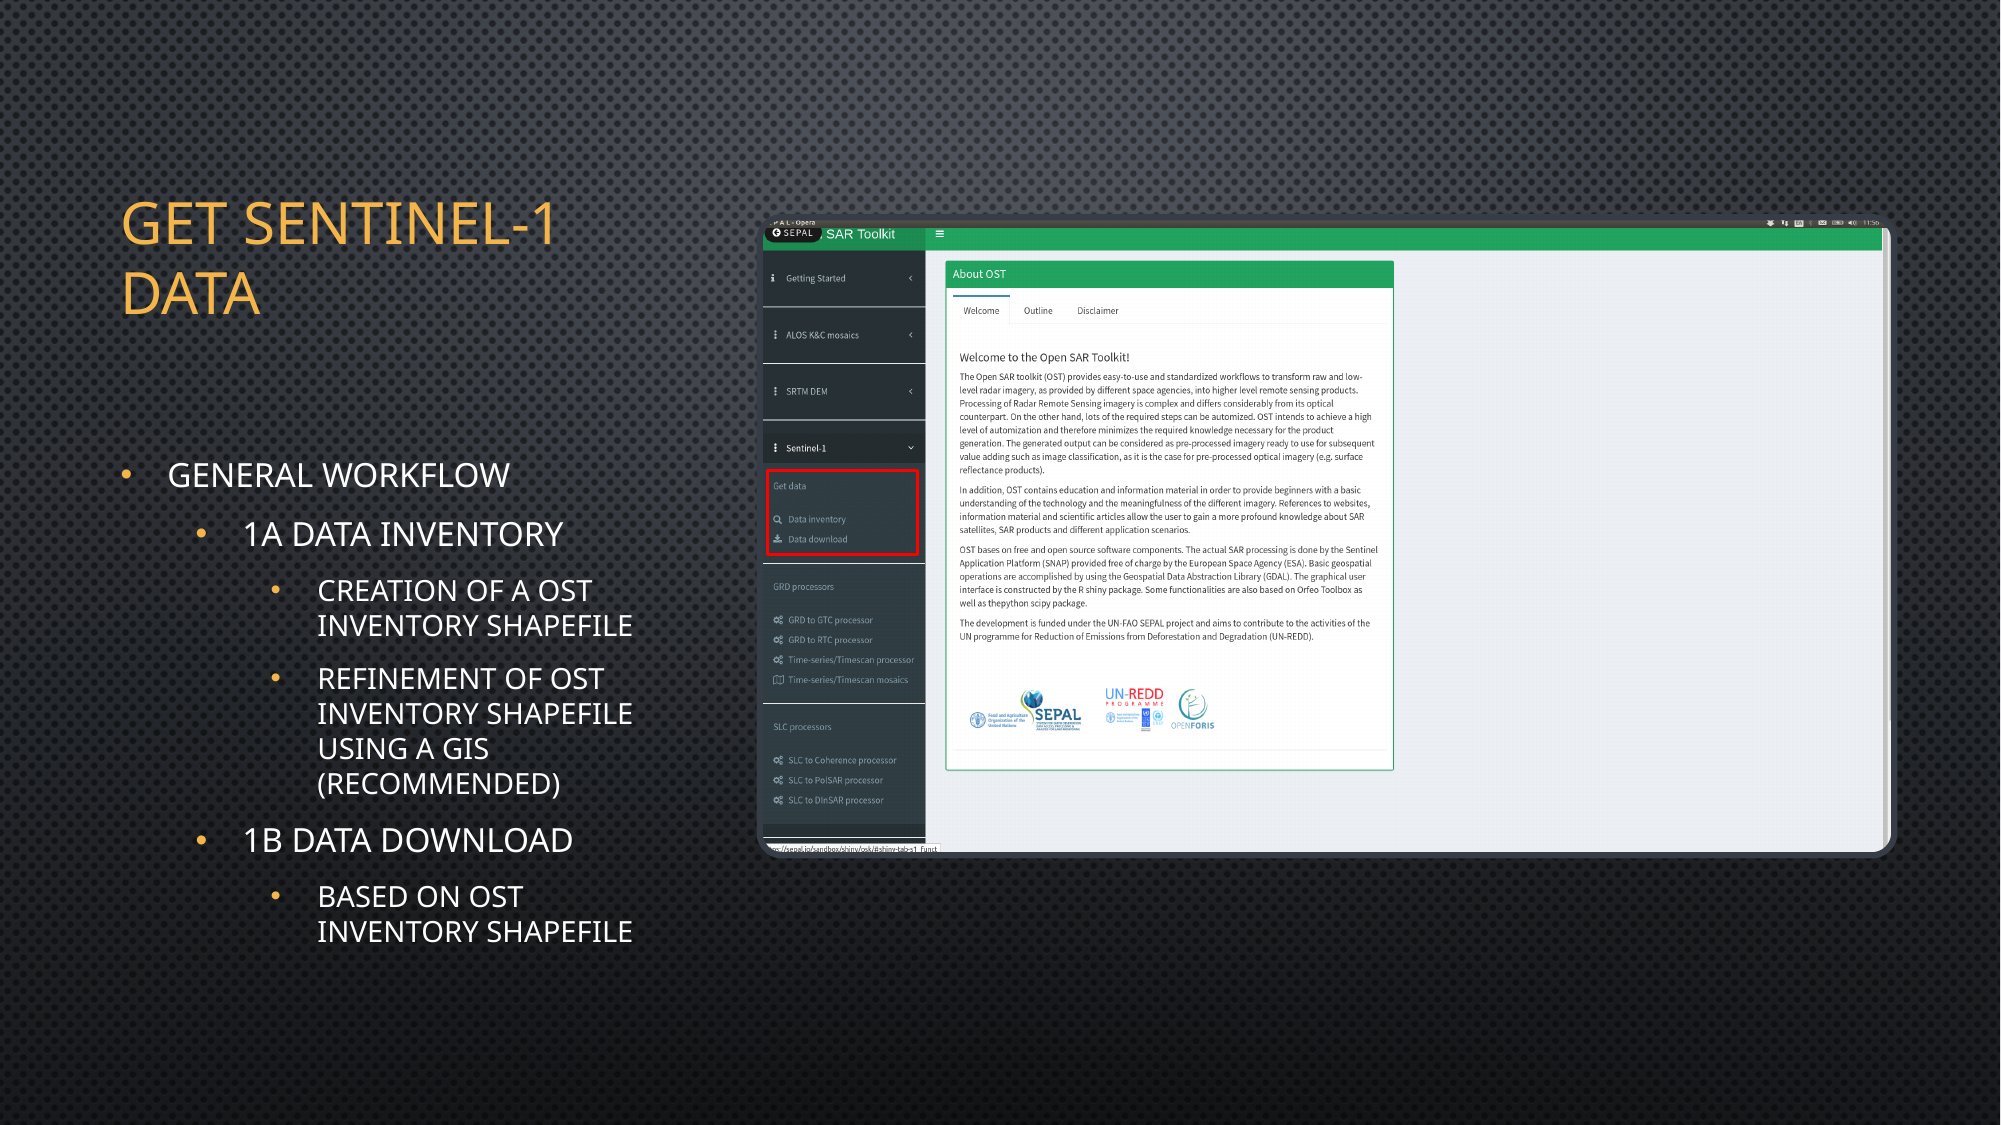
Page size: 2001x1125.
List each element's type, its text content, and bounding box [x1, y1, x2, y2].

list General workflow 1a Data Inventory Creation of a OST inventory shapefile Refinement of OST inventory shapefile using a GIS (recommended) 1b Data Download Based on OST inventory shapefile [105, 437, 704, 966]
picture [759, 216, 1895, 856]
title Get Sentinel-1 data [105, 99, 704, 413]
